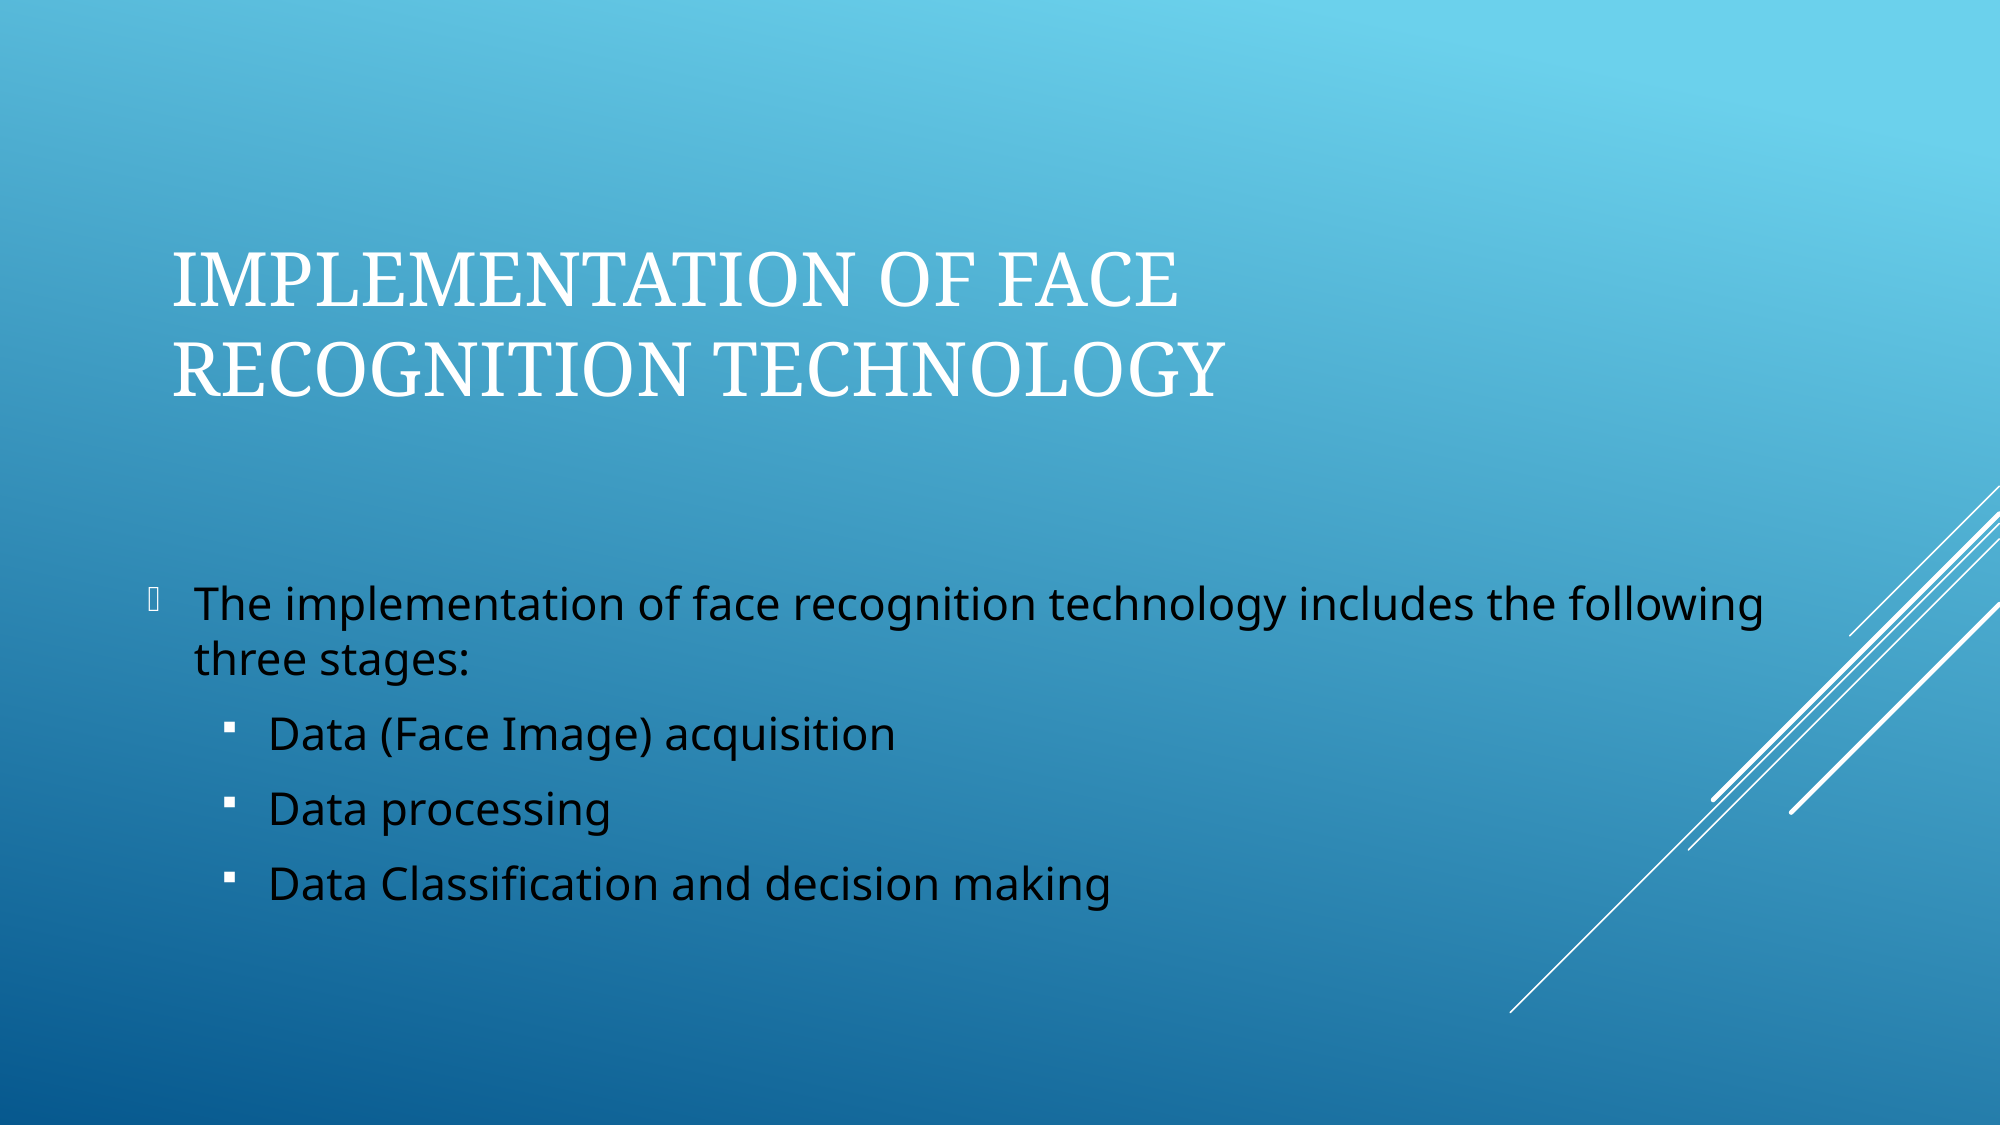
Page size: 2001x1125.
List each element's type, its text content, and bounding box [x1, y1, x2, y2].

title Implementation of Face Recognition technology [156, 206, 1700, 437]
list The implementation of face recognition technology includes the following three stages: Data (Face Image) acquisition Data processing Data Classification and decision making [132, 566, 1836, 919]
